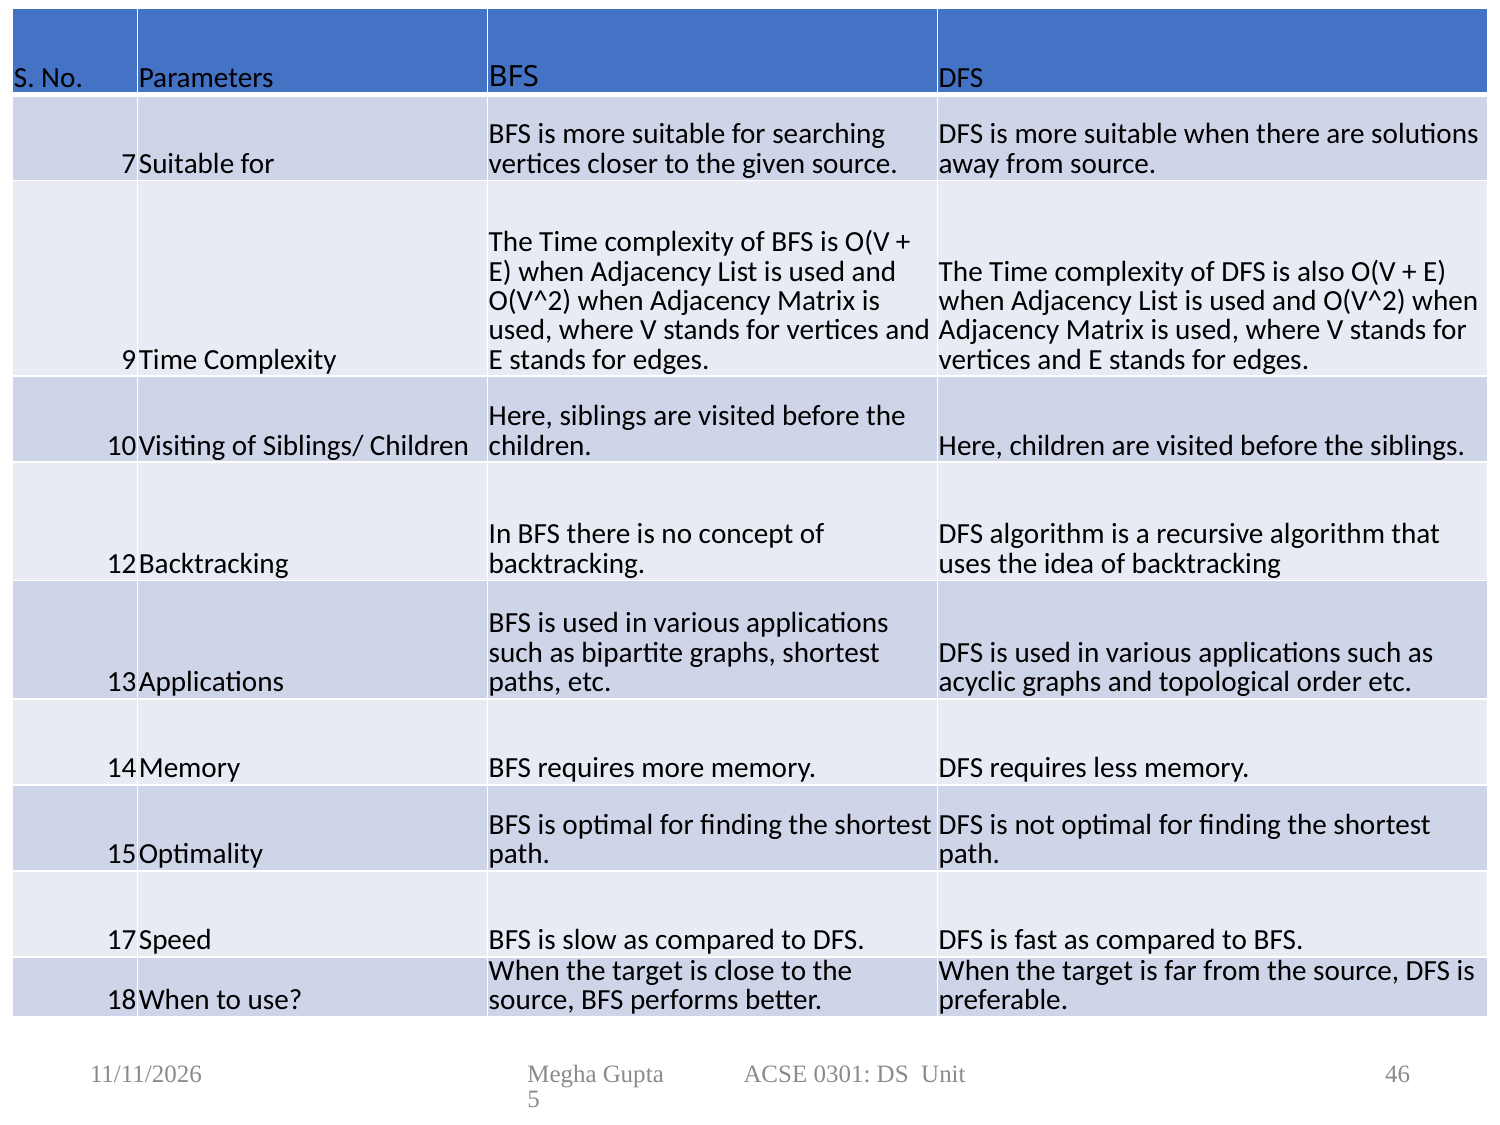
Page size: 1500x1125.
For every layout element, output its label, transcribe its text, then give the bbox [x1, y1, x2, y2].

table_cell DFS is fast as compared to BFS. [938, 872, 1487, 956]
table_cell 17 [13, 872, 137, 956]
table_cell Applications [138, 581, 487, 698]
table_cell 9 [13, 181, 137, 375]
table_cell Here, siblings are visited before the children. [488, 377, 937, 461]
table_cell In BFS there is no concept of backtracking. [488, 463, 937, 580]
table_cell DFS is not optimal for finding the shortest path. [938, 786, 1487, 870]
table_cell When the target is far from the source, DFS is preferable. [938, 958, 1487, 1016]
table_cell Memory [138, 700, 487, 784]
slide_number 46 [1074, 1042, 1425, 1103]
table_cell Time Complexity [138, 181, 487, 375]
table_cell DFS requires less memory. [938, 700, 1487, 784]
table_cell DFS algorithm is a recursive algorithm that uses the idea of backtracking [938, 463, 1487, 580]
table_header BFS [488, 9, 937, 92]
table_cell Optimality [138, 786, 487, 870]
table_cell BFS is slow as compared to DFS. [488, 872, 937, 956]
table_cell 10 [13, 377, 137, 461]
table_cell BFS is optimal for finding the shortest path. [488, 786, 937, 870]
table_cell The Time complexity of BFS is O(V + E) when Adjacency List is used and O(V^2) when Adjacency Matrix is used, where V stands for vertices and E stands for edges. [488, 181, 937, 375]
table_cell 13 [13, 581, 137, 698]
table_cell 15 [13, 786, 137, 870]
table_cell DFS is more suitable when there are solutions away from source. [938, 97, 1487, 180]
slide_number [75, 1042, 425, 1103]
table_cell Speed [138, 872, 487, 956]
table_header DFS [938, 9, 1487, 92]
table_cell When the target is close to the source, BFS performs better. [488, 958, 937, 1016]
table_cell Here, children are visited before the siblings. [938, 377, 1487, 461]
table_header Parameters [138, 9, 487, 92]
table_cell BFS is used in various applications such as bipartite graphs, shortest paths, etc. [488, 581, 937, 698]
table_cell 12 [13, 463, 137, 580]
table_cell Visiting of Siblings/ Children [138, 377, 487, 461]
table_cell Suitable for [138, 97, 487, 180]
footer Megha Gupta ACSE 0301: DS Unit 5 [512, 1042, 988, 1103]
table_cell DFS is used in various applications such as acyclic graphs and topological order etc. [938, 581, 1487, 698]
table_cell When to use? [138, 958, 487, 1016]
table_header S. No. [13, 9, 137, 92]
table_cell BFS requires more memory. [488, 700, 937, 784]
table_cell BFS is more suitable for searching vertices closer to the given source. [488, 97, 937, 180]
table_cell 18 [13, 958, 137, 1016]
table_cell 7 [13, 97, 137, 180]
table_cell Backtracking [138, 463, 487, 580]
table_cell The Time complexity of DFS is also O(V + E) when Adjacency List is used and O(V^2) when Adjacency Matrix is used, where V stands for vertices and E stands for edges. [938, 181, 1487, 375]
table_cell 14 [13, 700, 137, 784]
